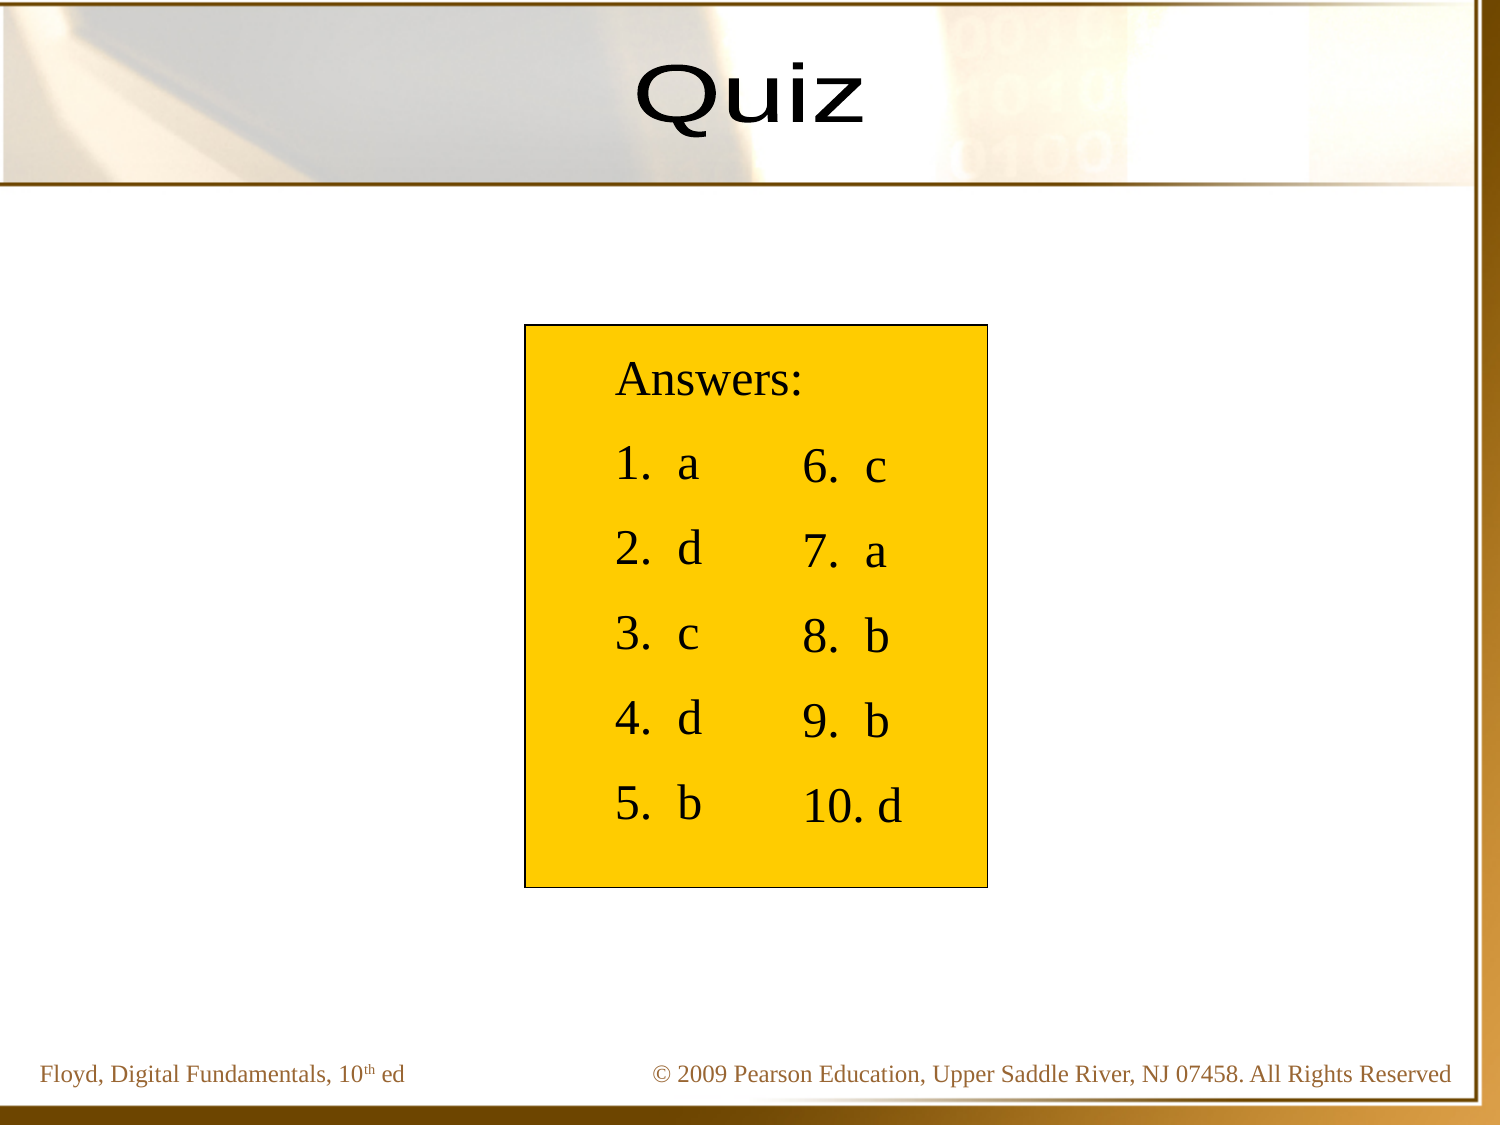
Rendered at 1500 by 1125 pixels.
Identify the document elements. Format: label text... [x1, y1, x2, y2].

text_box [524, 324, 988, 888]
text_box Answers: 1. a 2. d 3. c 4. d 5. b [599, 337, 900, 838]
picture [0, 0, 1500, 1125]
text_box 6. c 7. a 8. b 9. b 10. d [787, 425, 1075, 925]
